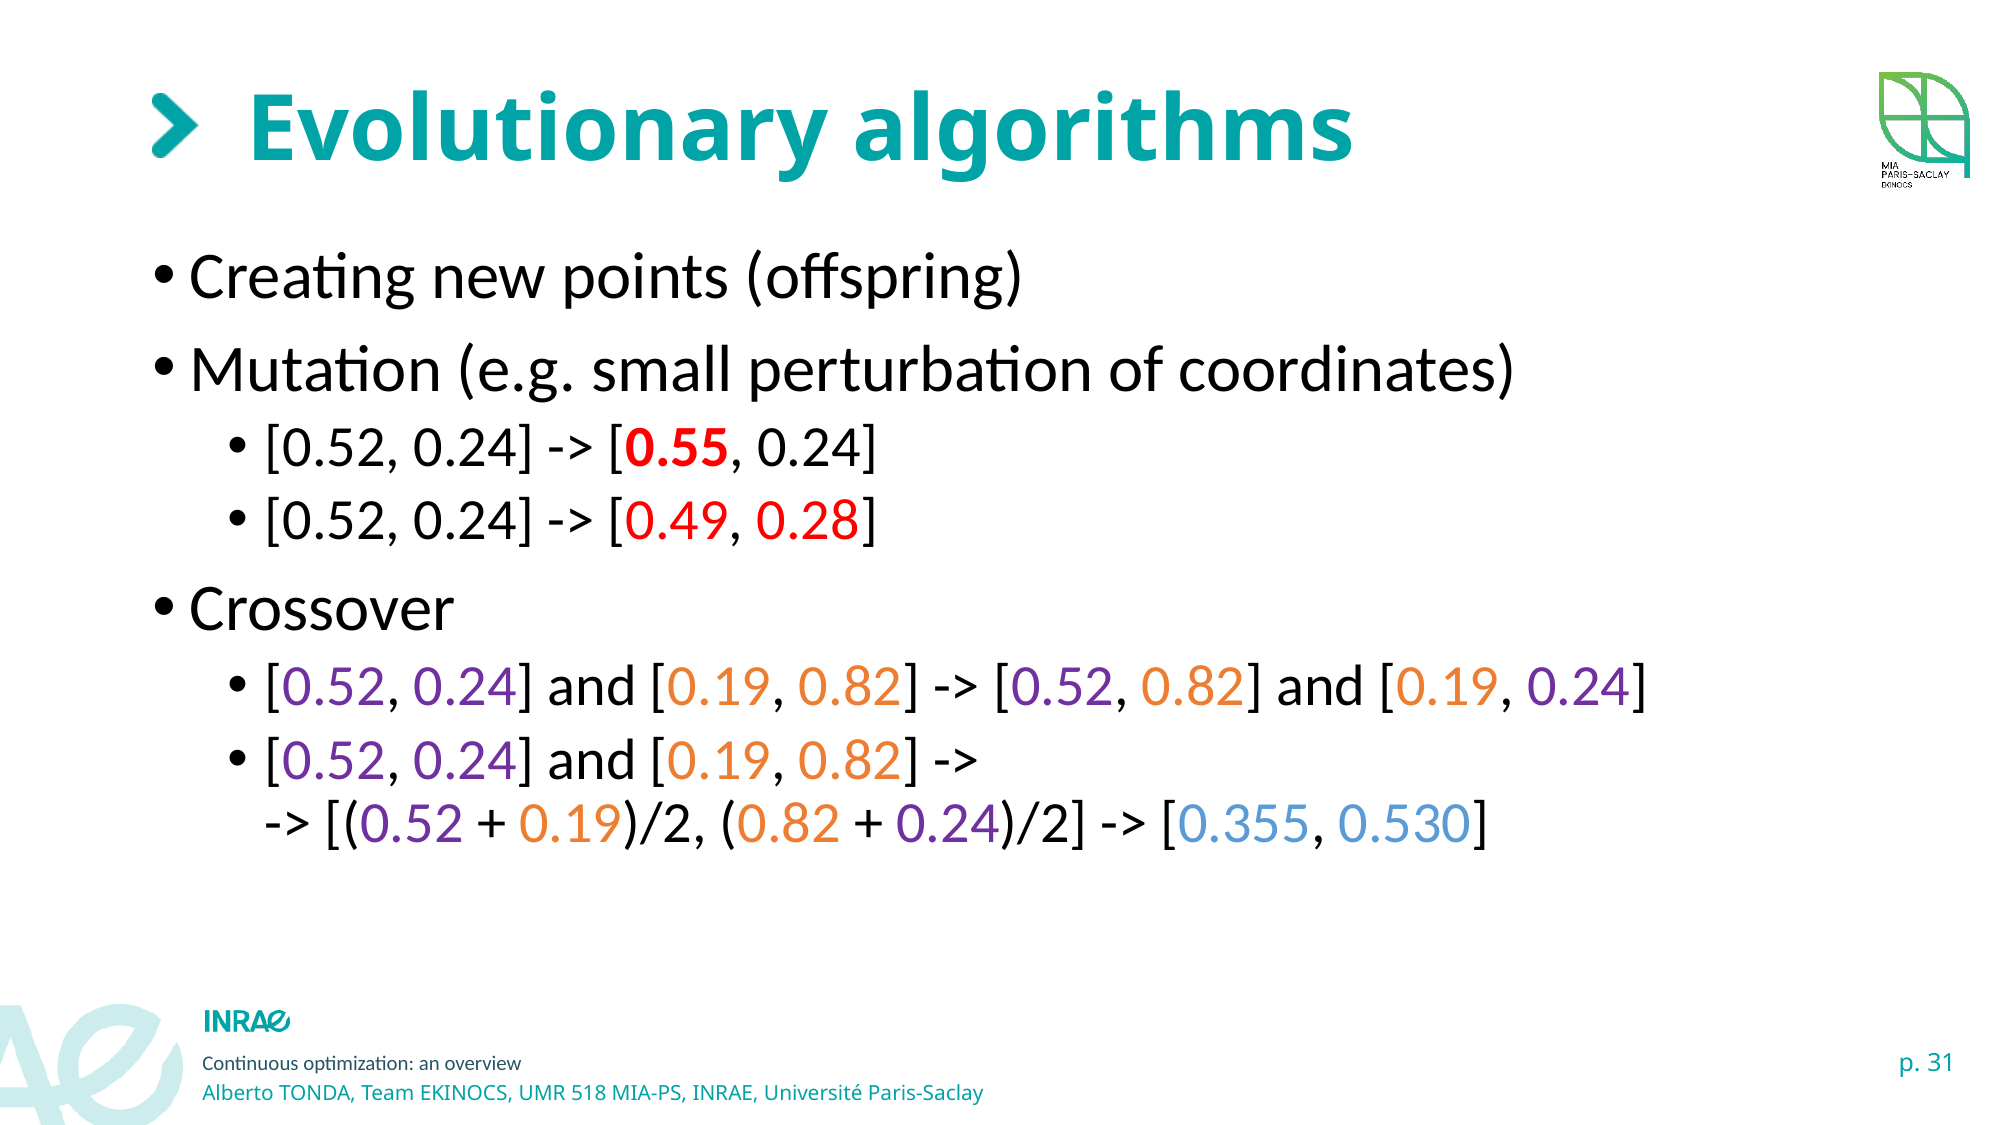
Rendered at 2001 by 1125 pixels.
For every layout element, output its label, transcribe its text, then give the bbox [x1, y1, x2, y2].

picture [1862, 54, 1986, 205]
picture [152, 93, 200, 158]
picture [0, 996, 329, 1125]
title Evolutionary algorithms [137, 59, 1863, 203]
list Creating new points (offspring) Mutation (e.g. small perturbation of coordinates) [0.52, 0.24] -> [0.55, 0.24] [0.52, 0.24] -> [0.49, 0.28] Crossover [0.52, 0.24] and [0.19, 0.82] -> [0.52, 0.82] and [0.19, 0.24] [0.52, 0.24] and [0.19, 0.82] -> -> [(0.52 + 0.19)/2, (0.82 + 0.24)/2] -> [0.355, 0.530] [137, 233, 1863, 1001]
